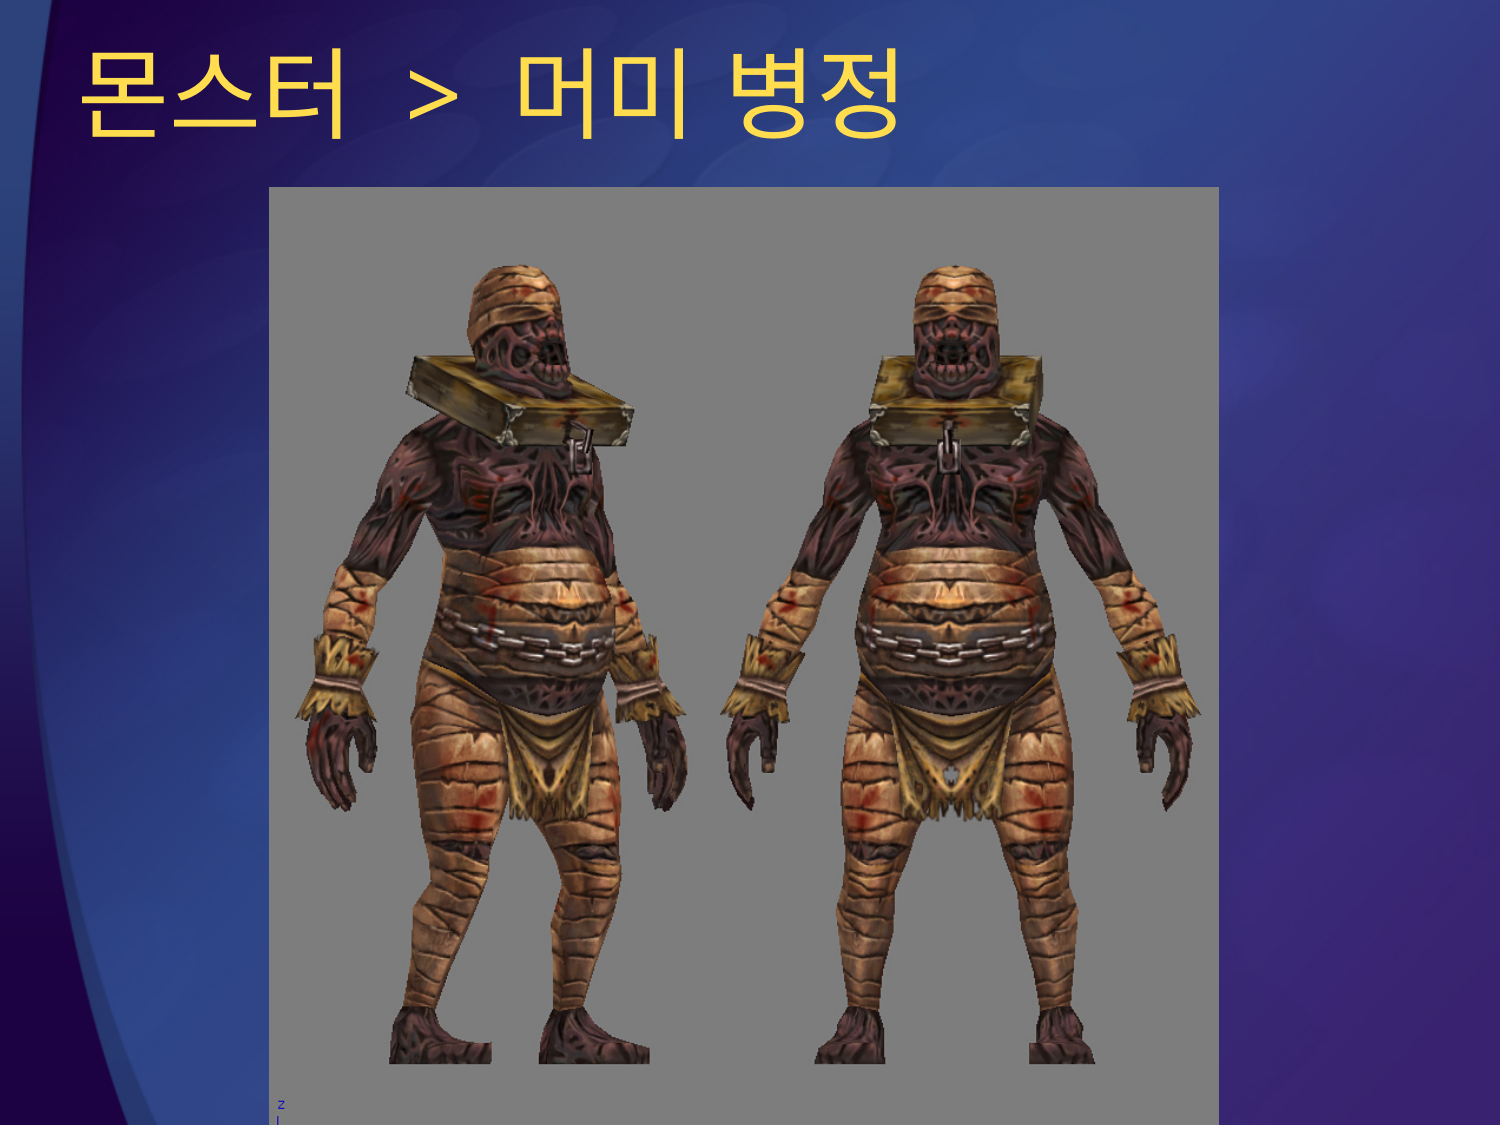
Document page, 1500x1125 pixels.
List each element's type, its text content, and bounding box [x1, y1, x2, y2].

picture [0, 0, 1500, 1125]
title 몬스터 > 머미 병정 [62, 37, 1440, 161]
